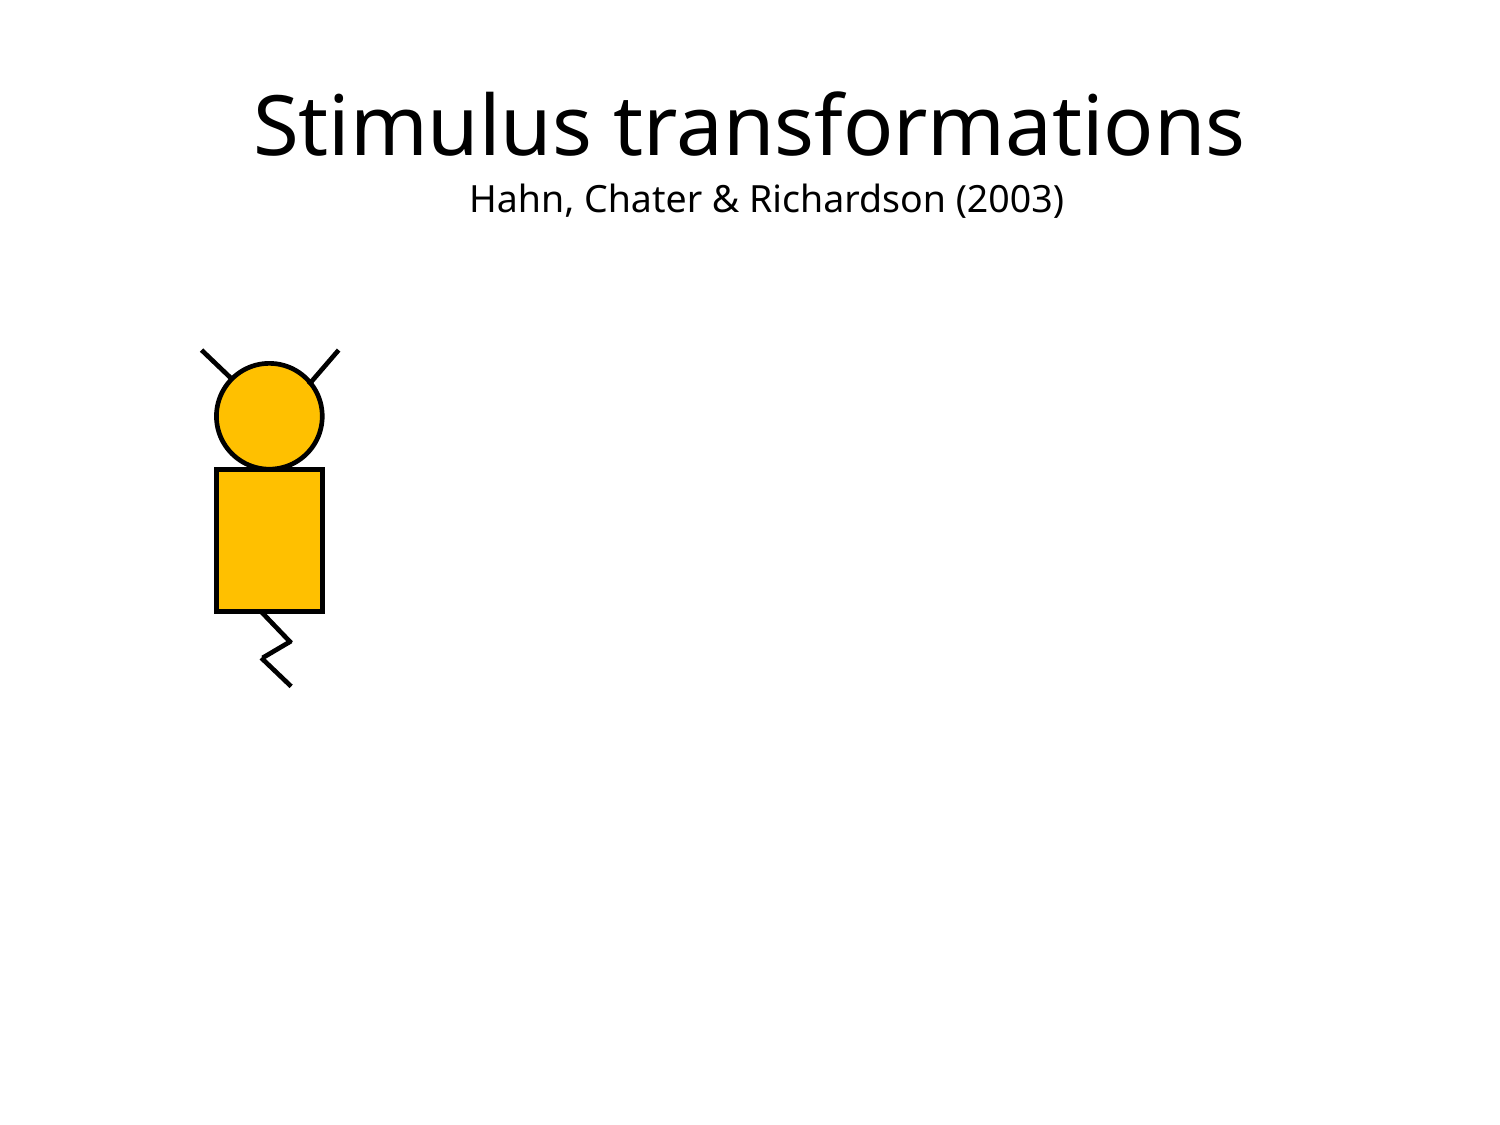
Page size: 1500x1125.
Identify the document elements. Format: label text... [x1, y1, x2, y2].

text_box [215, 362, 324, 468]
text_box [261, 657, 292, 687]
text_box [201, 350, 232, 379]
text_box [261, 611, 292, 643]
title Stimulus transformations [103, 59, 1397, 198]
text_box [308, 349, 339, 385]
text_box [215, 468, 323, 613]
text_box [262, 641, 292, 657]
text_box Hahn, Chater & Richardson (2003) [454, 167, 1080, 228]
